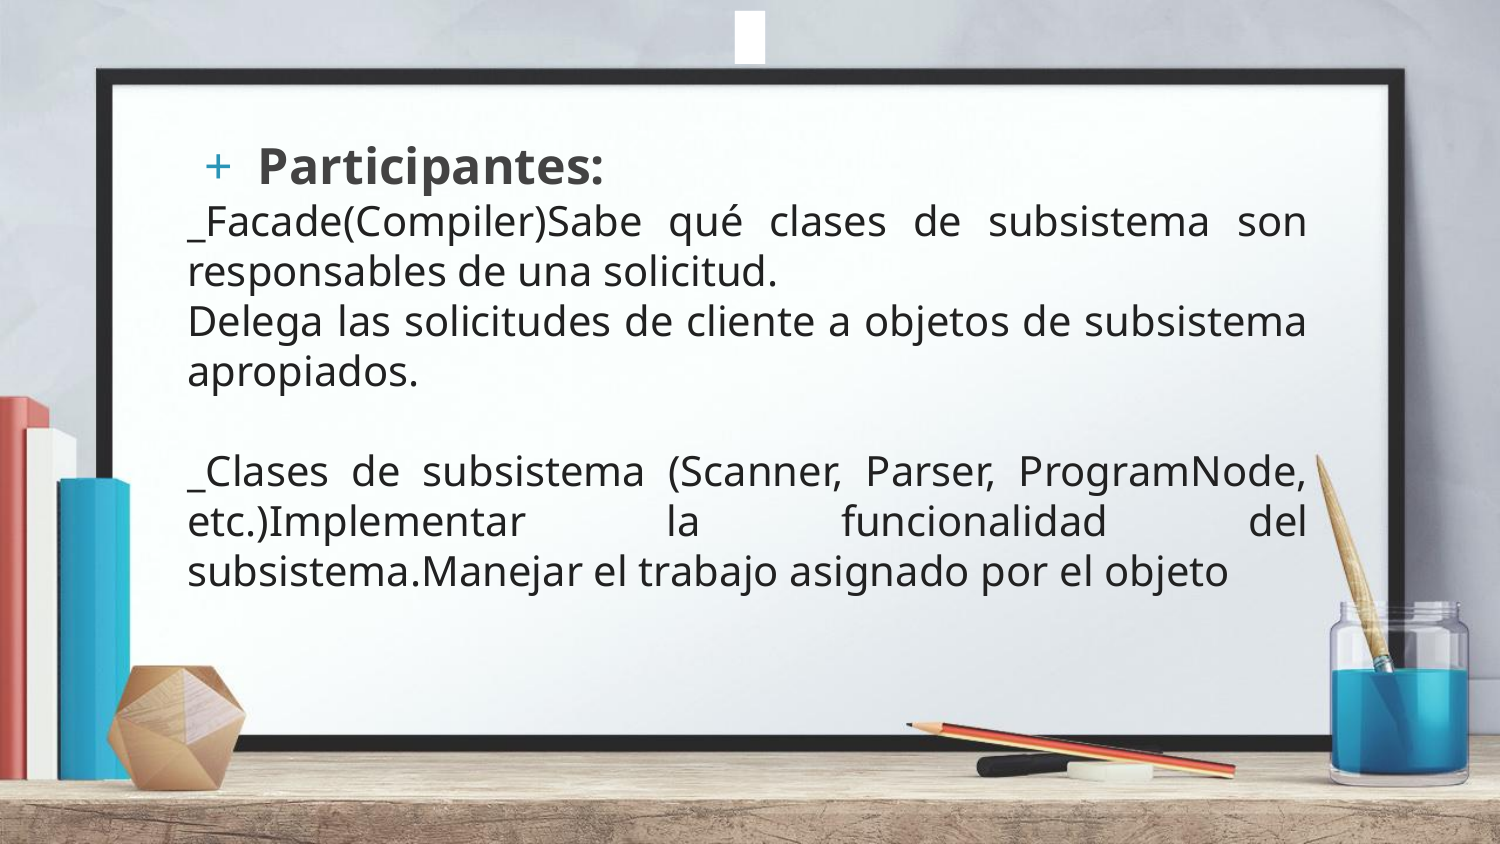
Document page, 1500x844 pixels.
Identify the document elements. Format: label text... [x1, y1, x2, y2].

list Participantes: _Facade(Compiler)Sabe qué clases de subsistema son responsables de una solicitud. Delega las solicitudes de cliente a objetos de subsistema apropiados. _Clases de subsistema (Scanner, Parser, ProgramNode, etc.)Implementar la funcionalidad del subsistema.Manejar el trabajo asignado por el objeto [172, 119, 1324, 680]
text_box [734, 10, 766, 64]
picture [0, 0, 1500, 844]
